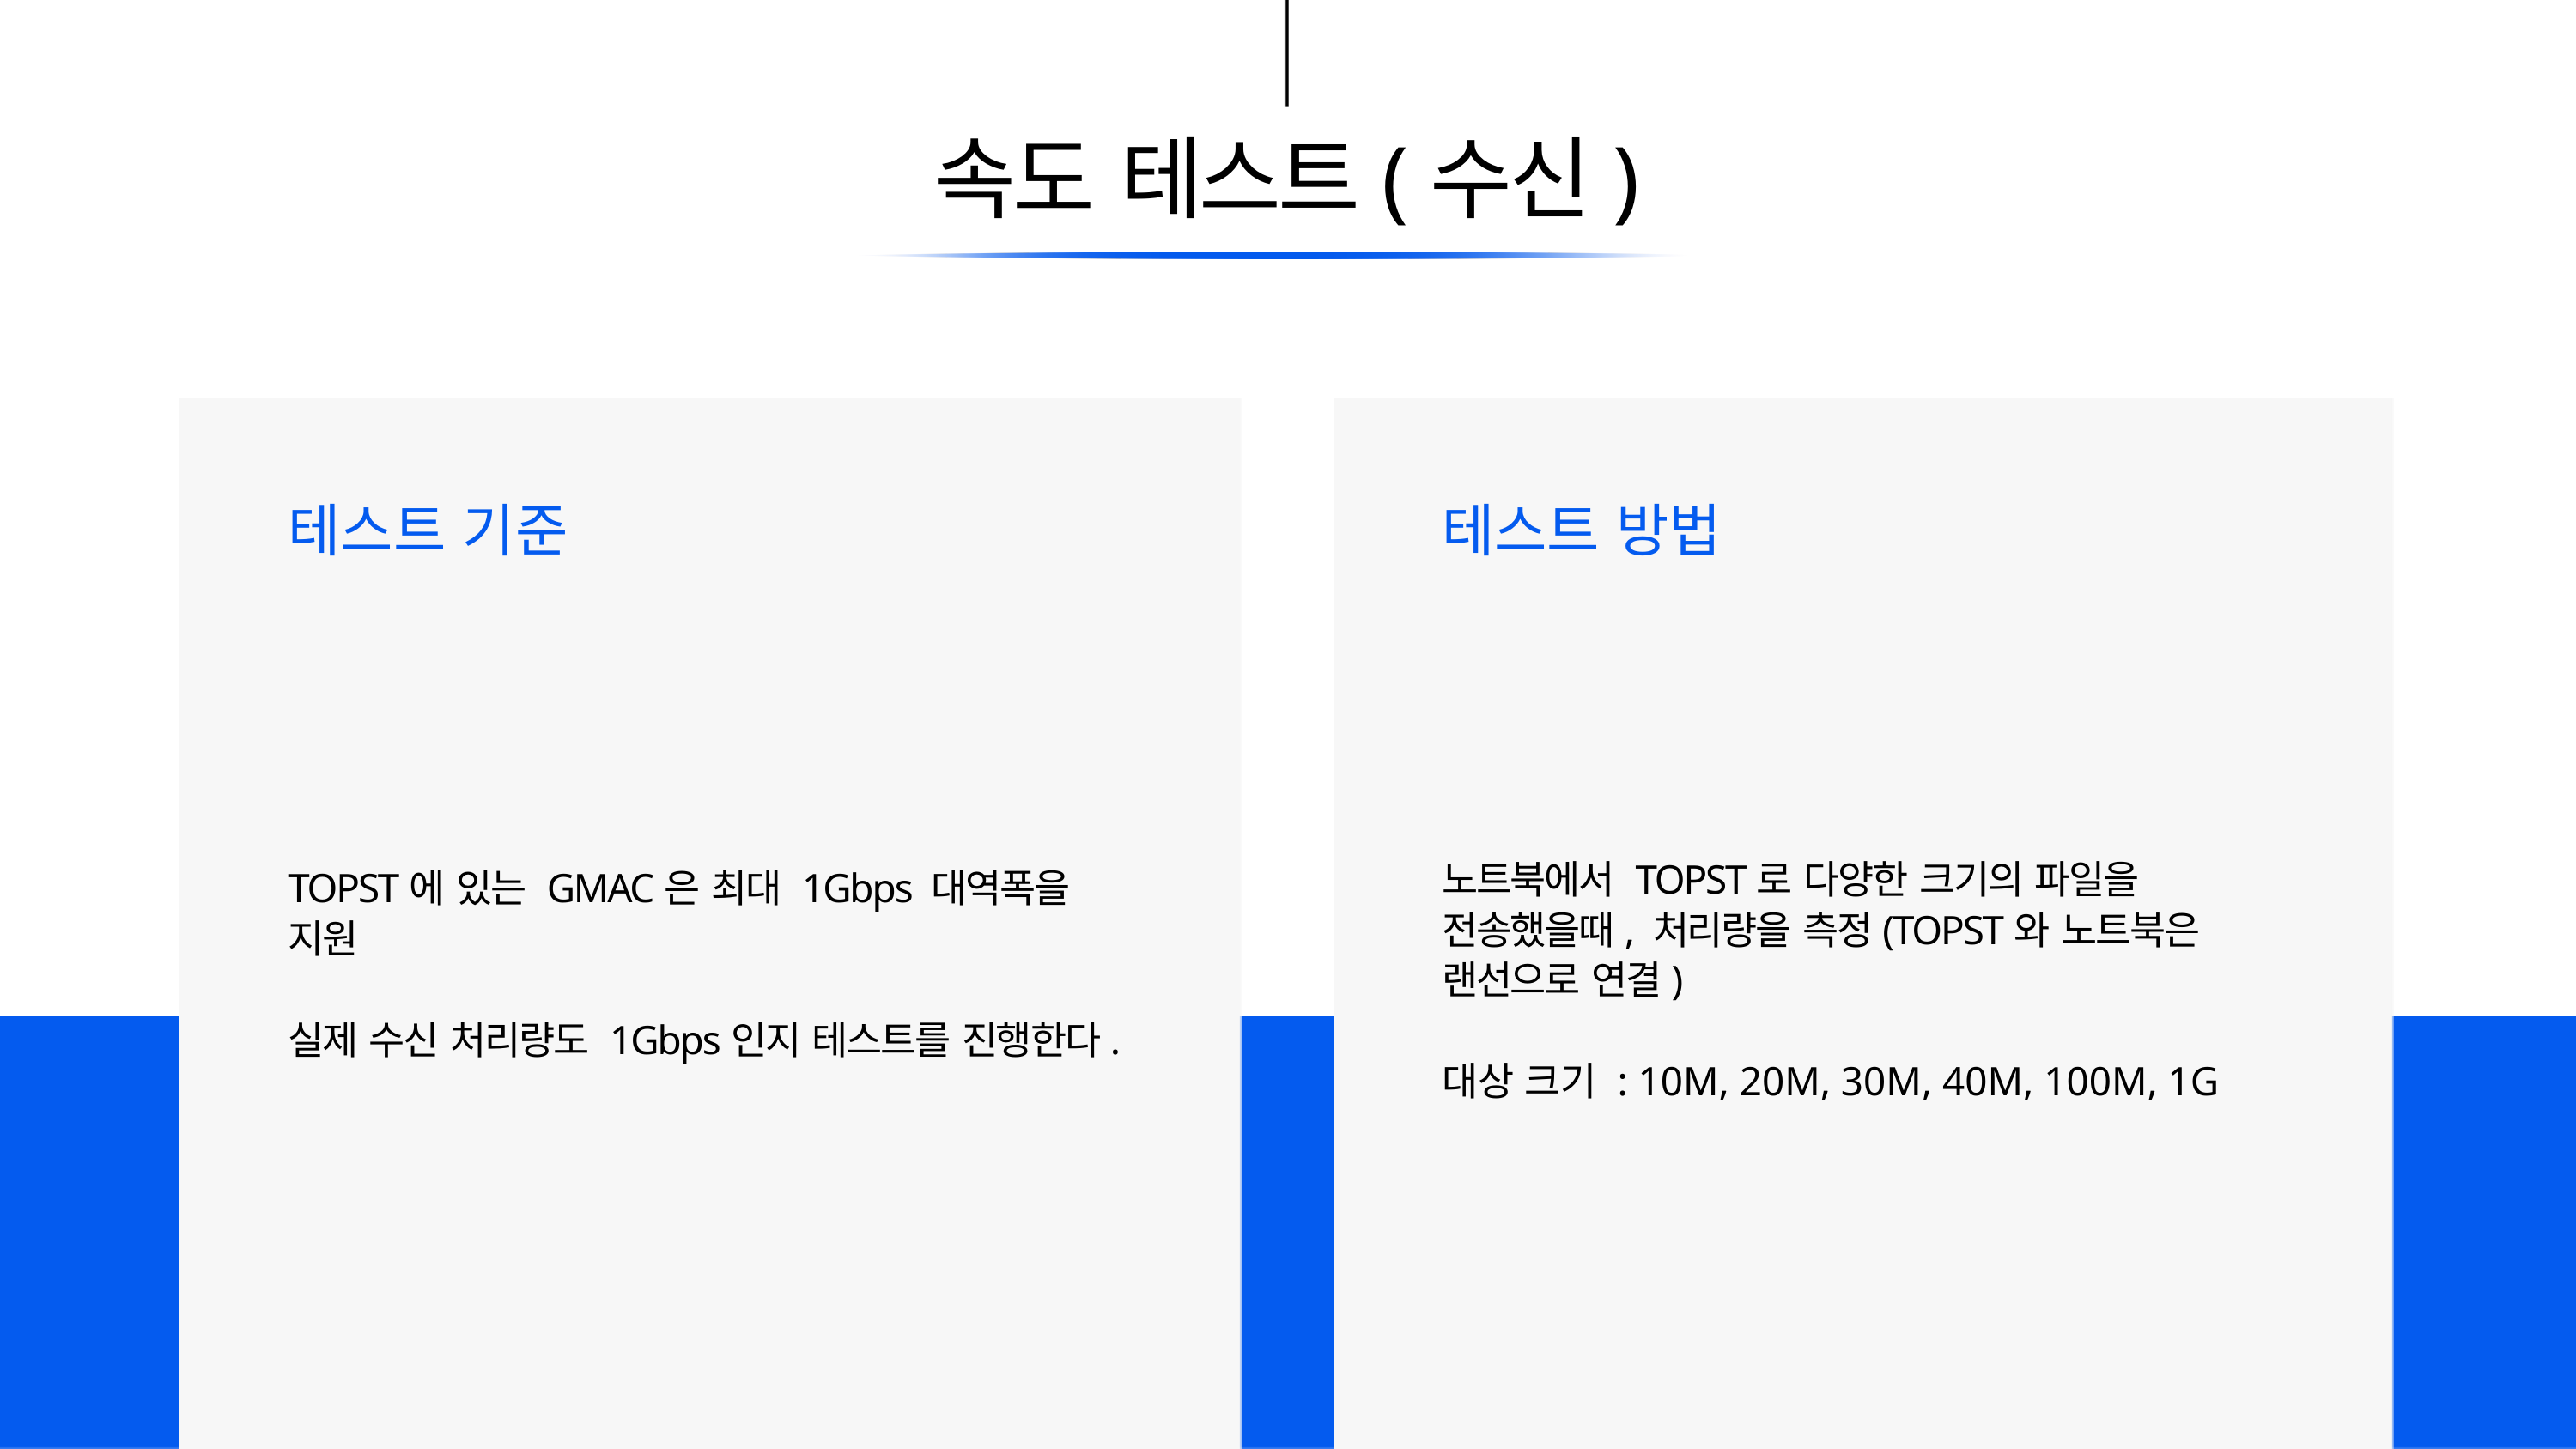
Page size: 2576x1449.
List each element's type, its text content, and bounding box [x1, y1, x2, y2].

picture [1228, 0, 1344, 106]
picture [853, 252, 1723, 260]
picture [0, 398, 2576, 1449]
text_box 속도 테스트(수신) [671, 126, 1904, 252]
